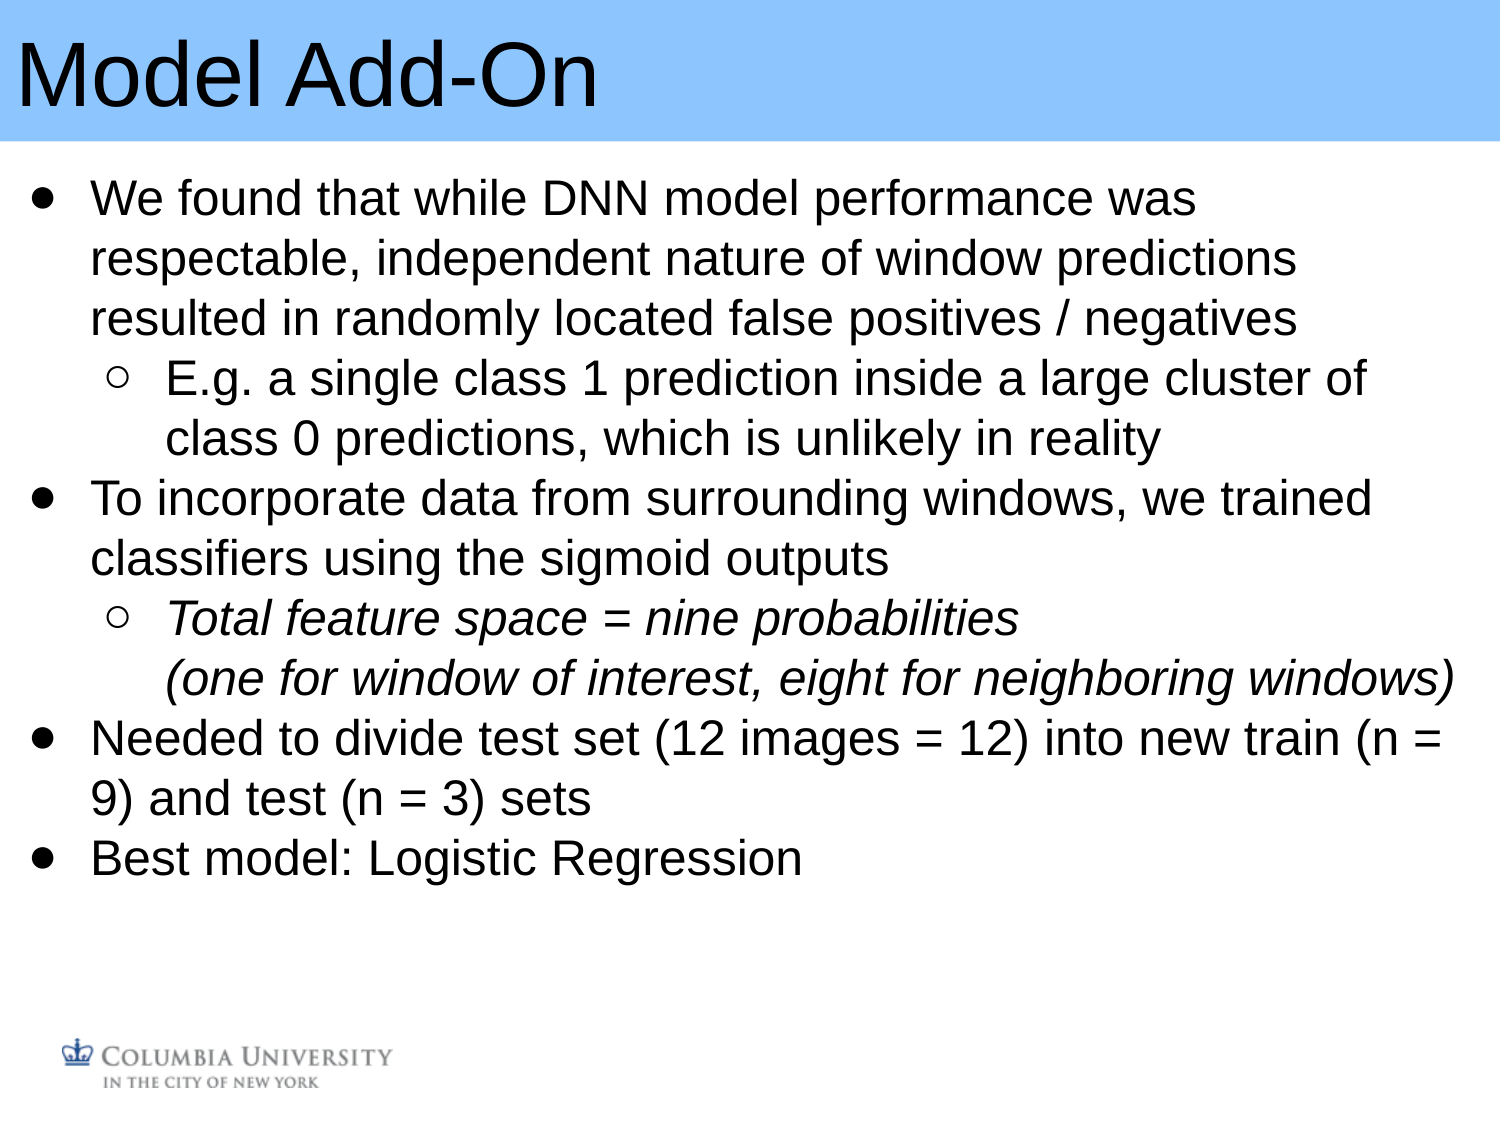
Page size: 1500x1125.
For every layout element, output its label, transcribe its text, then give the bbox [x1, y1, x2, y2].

picture [62, 1038, 393, 1088]
list We found that while DNN model performance was respectable, independent nature of window predictions resulted in randomly located false positives / negatives E.g. a single class 1 prediction inside a large cluster of class 0 predictions, which is unlikely in reality To incorporate data from surrounding windows, we trained classifiers using the sigmoid outputs Total feature space = nine probabilities (one for window of interest, eight for neighboring windows) Needed to divide test set (12 images = 12) into new train (n = 9) and test (n = 3) sets Best model: Logistic Regression [0, 149, 1483, 1026]
title Model Add-On [0, 0, 1500, 150]
